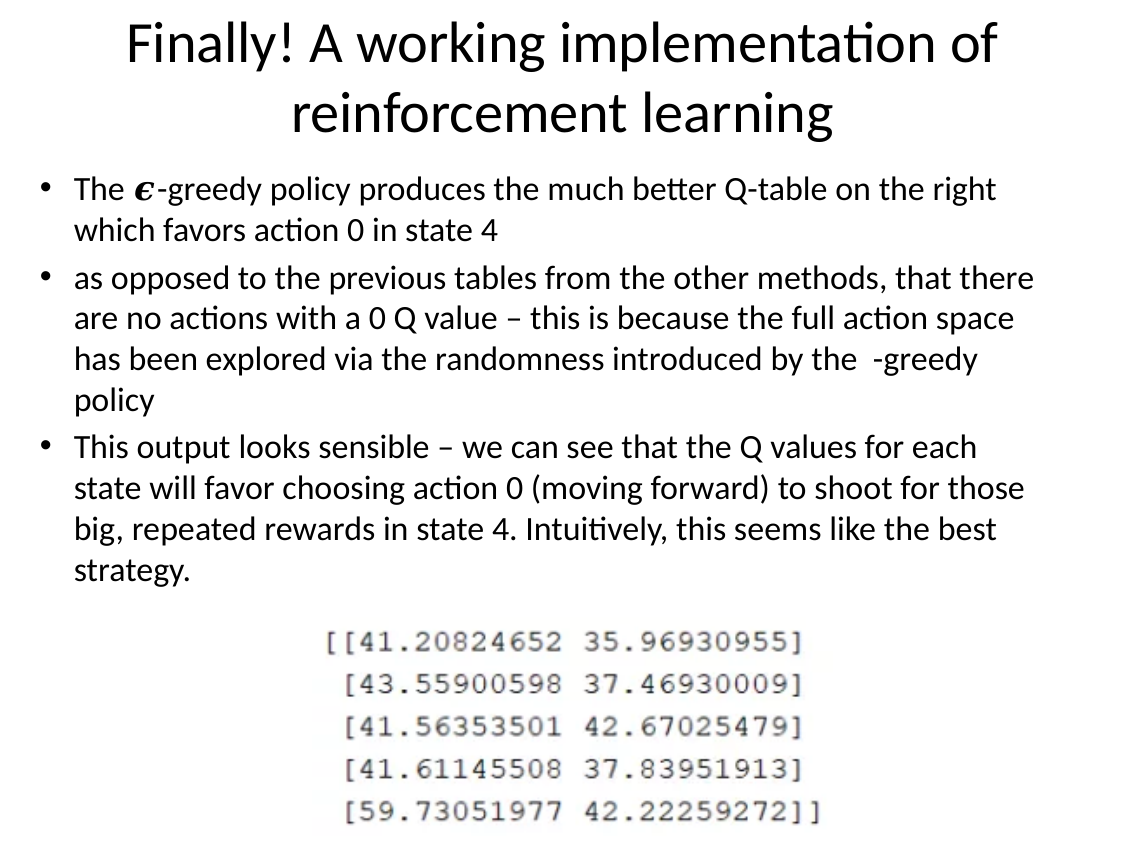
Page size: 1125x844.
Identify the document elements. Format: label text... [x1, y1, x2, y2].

title Finally! A working implementation of reinforcement learning [24, 9, 1100, 140]
picture [312, 616, 834, 836]
